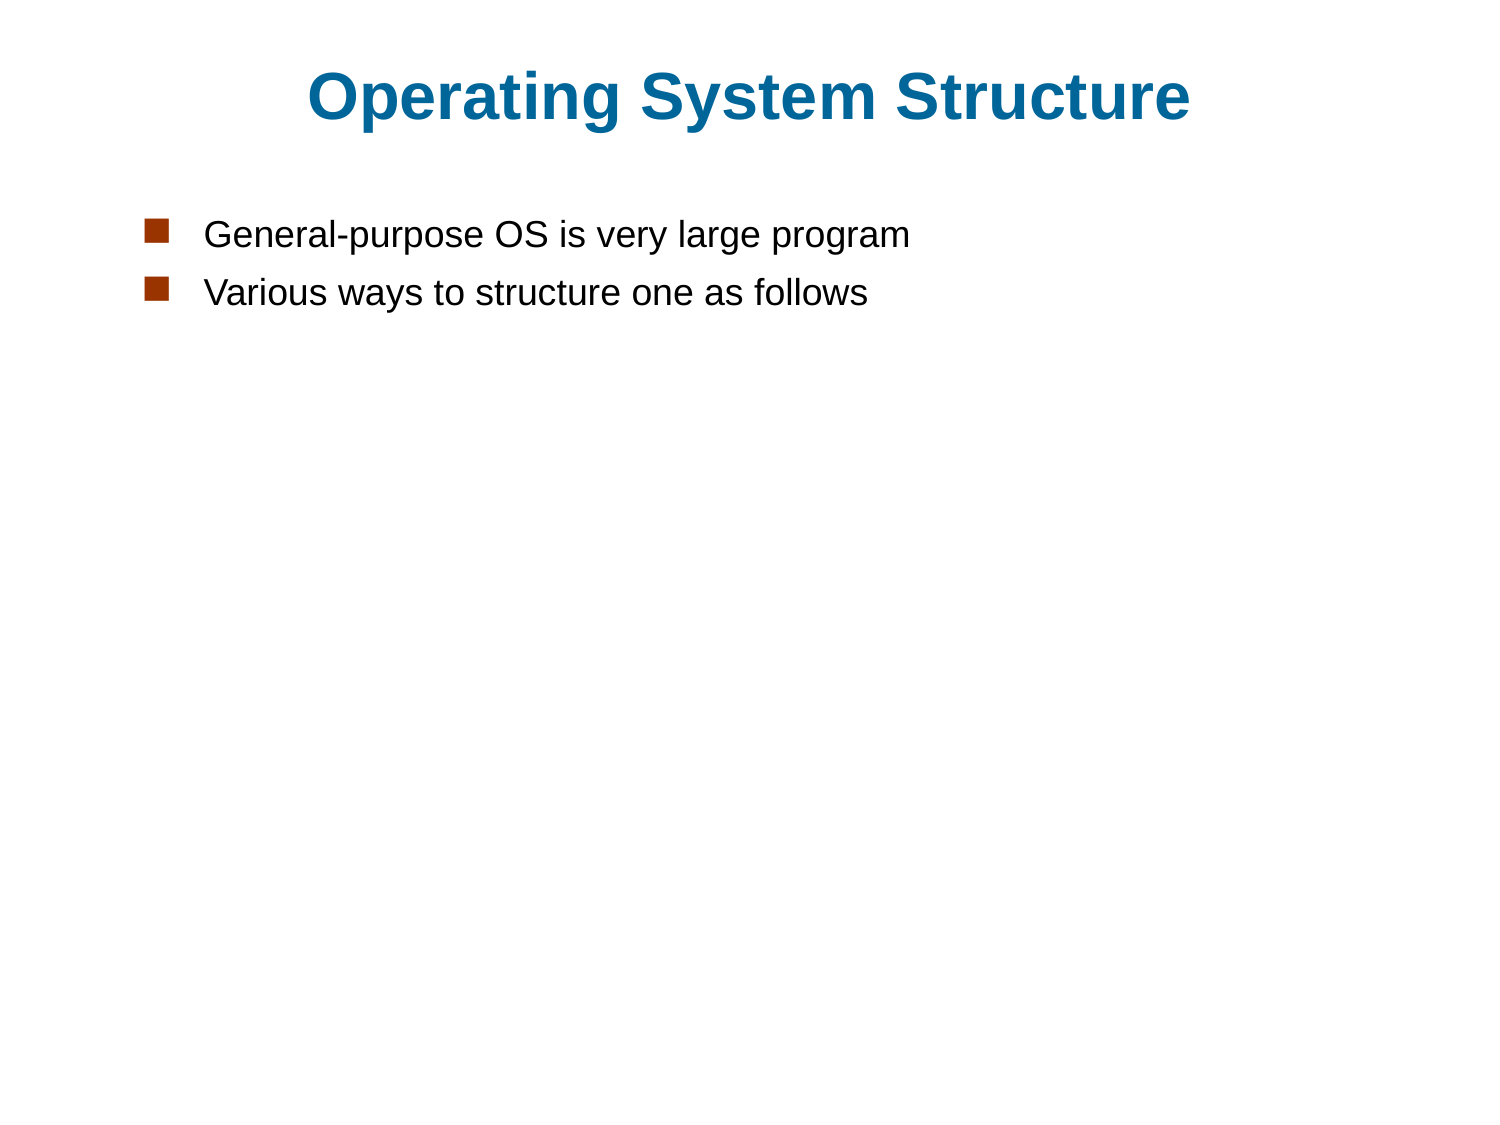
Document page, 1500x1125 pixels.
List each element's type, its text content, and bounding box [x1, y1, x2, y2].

title Operating System Structure [74, 45, 1426, 141]
list General-purpose OS is very large program Various ways to structure one as follows [132, 202, 1483, 946]
